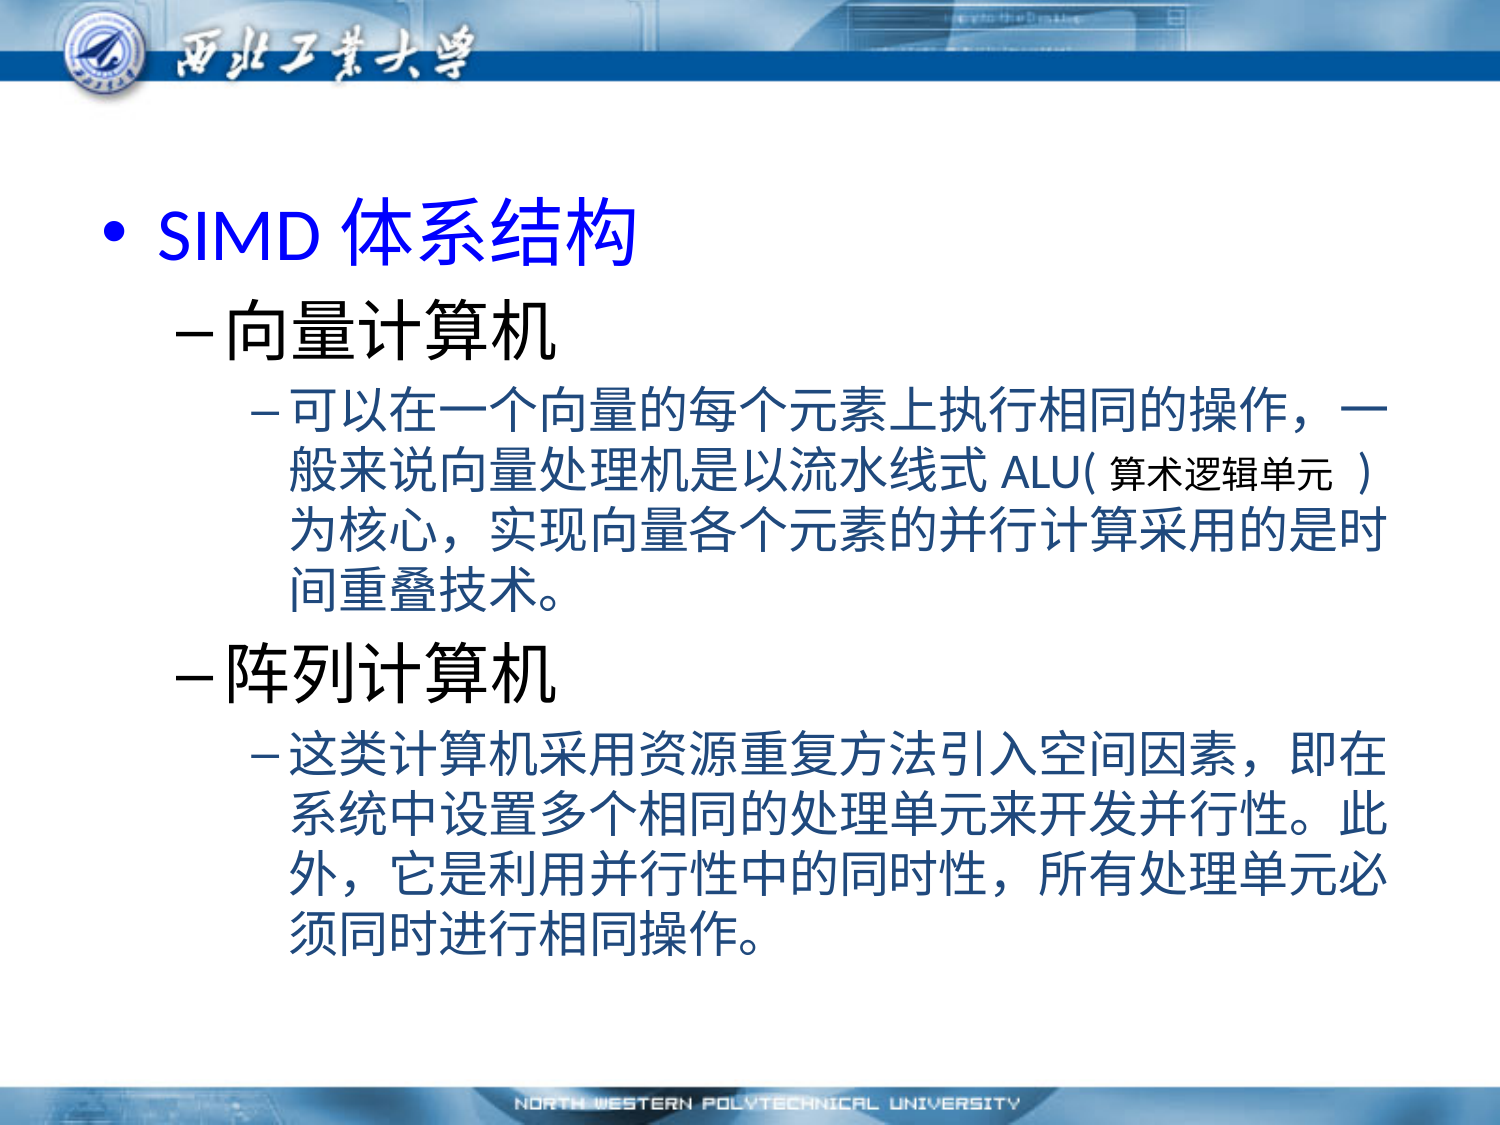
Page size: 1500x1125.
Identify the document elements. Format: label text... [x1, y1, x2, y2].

list SIMD体系结构 向量计算机 可以在一个向量的每个元素上执行相同的操作，一般来说向量处理机是以流水线式ALU(算术逻辑单元 )为核心，实现向量各个元素的并行计算采用的是时间重叠技术。 阵列计算机 这类计算机采用资源重复方法引入空间因素，即在系统中设置多个相同的处理单元来开发并行性。此外，它是利用并行性中的同时性，所有处理单元必须同时进行相同操作。 [86, 177, 1433, 1005]
picture [0, 0, 1500, 1125]
